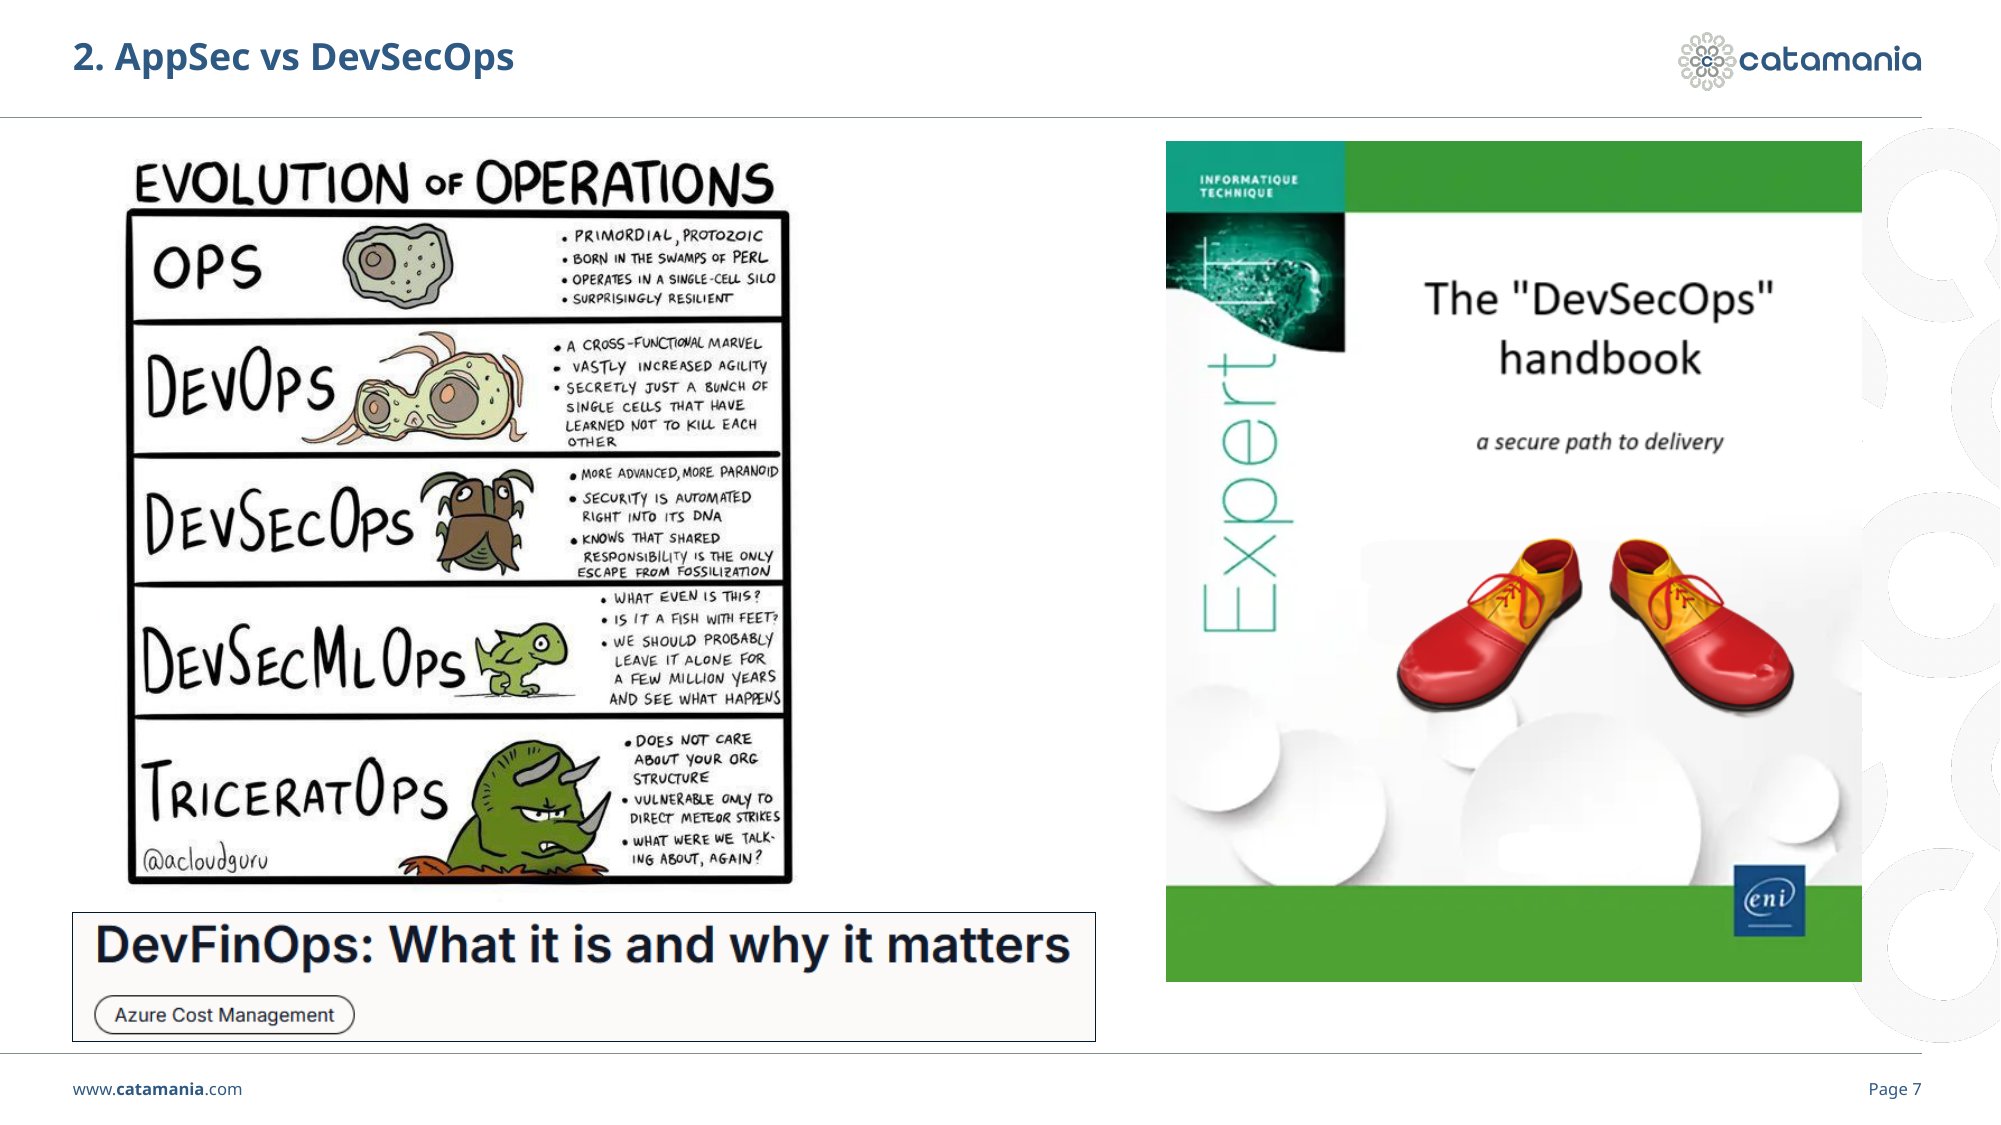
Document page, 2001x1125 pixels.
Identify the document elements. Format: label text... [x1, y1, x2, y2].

picture [72, 140, 834, 903]
title 2. AppSec vs DevSecOps [72, 0, 1639, 118]
picture [72, 911, 1096, 1042]
picture [1166, 32, 2000, 1097]
